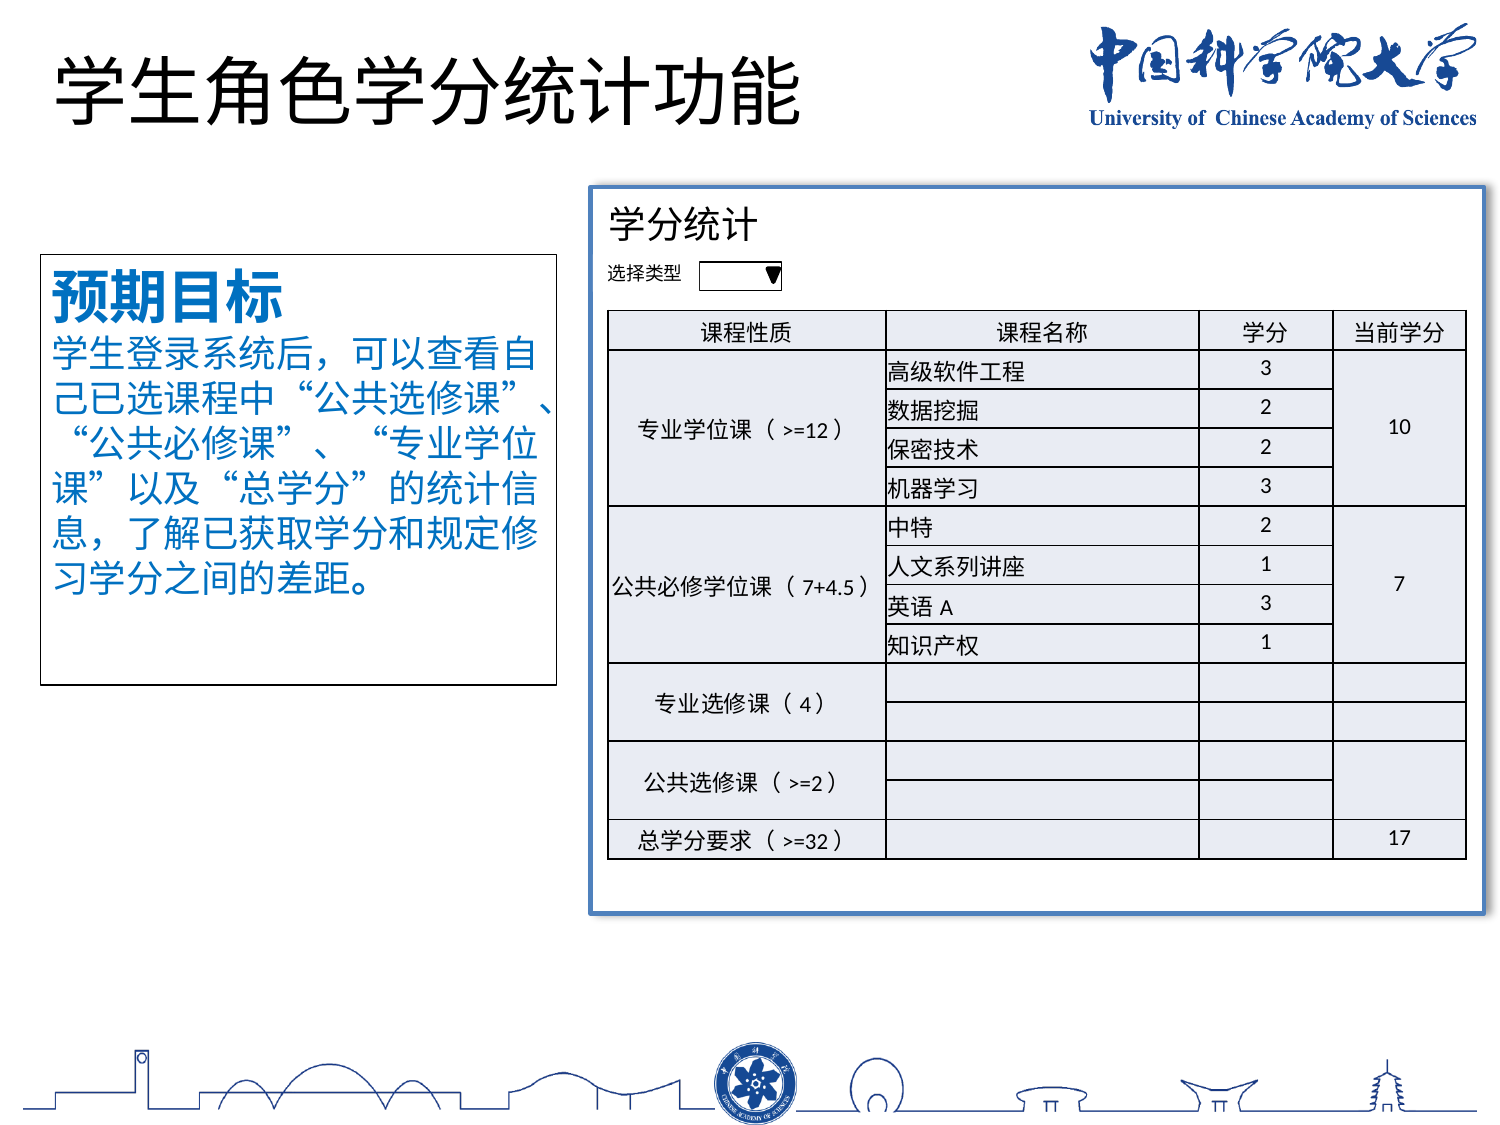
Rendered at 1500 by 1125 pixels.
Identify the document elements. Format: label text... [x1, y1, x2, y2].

table_cell 专业选修课（4） [609, 664, 885, 740]
table_cell 总学分要求（>=32） [609, 820, 885, 858]
table_cell [1334, 742, 1465, 819]
table_cell 知识产权 [887, 625, 1198, 662]
picture [23, 1039, 1477, 1125]
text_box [592, 254, 782, 293]
table_cell [887, 781, 1198, 819]
table_cell 公共选修课（>=2） [609, 742, 885, 819]
table_cell [1200, 742, 1332, 779]
picture [1078, 23, 1477, 129]
table_cell 7 [1334, 507, 1465, 662]
table_header 学分 [1200, 311, 1332, 349]
table_cell 数据挖掘 [887, 390, 1198, 427]
table_cell [1200, 664, 1332, 701]
table_cell [1200, 820, 1332, 858]
table_cell [1200, 781, 1332, 819]
text_box 预期目标 学生登录系统后，可以查看自己已选课程中“公共选修课”、“公共必修课”、“专业学位课”以及“总学分”的统计信息，了解已获取学分和规定修习学分之间的差距。 [40, 254, 557, 686]
table_cell 17 [1334, 820, 1465, 858]
table_cell 1 [1200, 625, 1332, 662]
text_box 学生角色学分统计功能 [40, 44, 815, 135]
table_cell [1334, 703, 1465, 740]
table_cell 3 [1200, 351, 1332, 388]
table_header 课程名称 [887, 311, 1198, 349]
table_cell [1334, 664, 1465, 701]
table_cell [1200, 703, 1332, 740]
table_header 当前学分 [1334, 311, 1465, 349]
table_cell 2 [1200, 390, 1332, 427]
text_box 学分统计 [594, 194, 796, 254]
table_cell 2 [1200, 507, 1332, 545]
table_cell 3 [1200, 585, 1332, 623]
table_cell 机器学习 [887, 468, 1198, 505]
table_cell [887, 820, 1198, 858]
table_cell 英语A [887, 585, 1198, 623]
table_cell 专业学位课（>=12） [609, 351, 885, 505]
table_cell 2 [1200, 429, 1332, 466]
table_cell 1 [1200, 546, 1332, 584]
table_cell [887, 742, 1198, 779]
table_cell 公共必修学位课（7+4.5） [609, 507, 885, 662]
table_cell 高级软件工程 [887, 351, 1198, 388]
table_cell 10 [1334, 351, 1465, 505]
table_cell [887, 664, 1198, 701]
table_cell [887, 703, 1198, 740]
table_cell 3 [1200, 468, 1332, 505]
table_cell 中特 [887, 507, 1198, 545]
table_cell 人文系列讲座 [887, 546, 1198, 584]
text_box [588, 185, 1486, 916]
table_header 课程性质 [609, 311, 885, 349]
table_cell 保密技术 [887, 429, 1198, 466]
